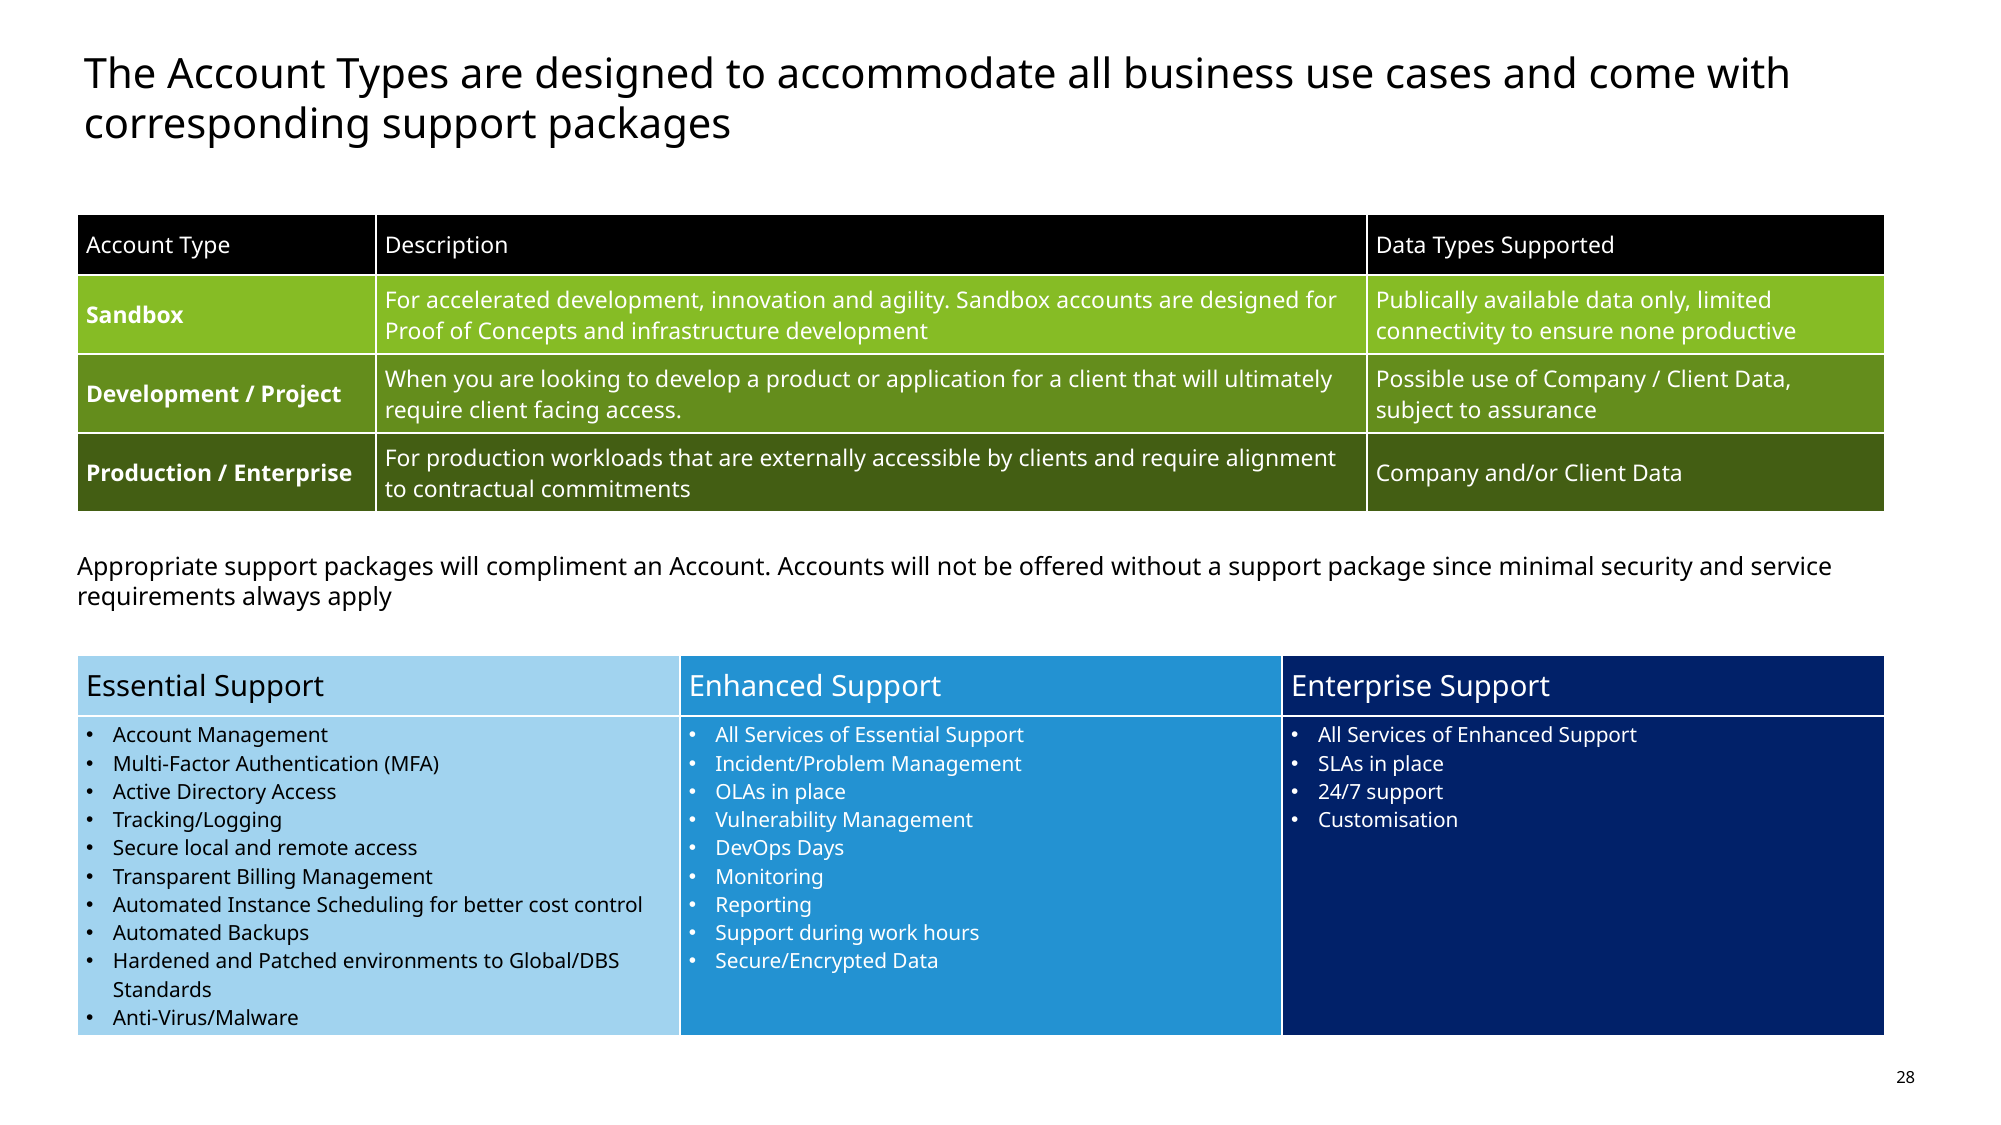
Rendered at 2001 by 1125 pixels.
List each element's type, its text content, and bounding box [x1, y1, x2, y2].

table_cell All Services of Essential Support Incident/Problem Management OLAs in place Vulnerability Management DevOps Days Monitoring Reporting Support during work hours Secure/Encrypted Data [681, 717, 1281, 1035]
table_cell Publically available data only, limited connectivity to ensure none productive [1368, 276, 1884, 353]
table_cell Possible use of Company / Client Data, subject to assurance [1368, 355, 1884, 432]
table_header Enterprise Support [1283, 656, 1884, 715]
table_header Data Types Supported [1368, 215, 1884, 274]
title The Account Types are designed to accommodate all business use cases and come with corresponding support packages [83, 45, 1917, 147]
table_cell All Services of Enhanced Support SLAs in place 24/7 support Customisation [1283, 717, 1884, 1035]
table_cell Company and/or Client Data [1368, 434, 1884, 511]
slide_number 28 [1880, 1068, 1916, 1089]
table_header Enhanced Support [681, 656, 1281, 715]
table_header Account Type [78, 215, 375, 274]
table_cell Production / Enterprise [78, 434, 375, 511]
table_cell For accelerated development, innovation and agility. Sandbox accounts are designed for Proof of Concepts and infrastructure development [377, 276, 1366, 353]
table_cell When you are looking to develop a product or application for a client that will ultimately require client facing access. [377, 355, 1366, 432]
table_cell Sandbox [78, 276, 375, 353]
table_cell Account Management Multi-Factor Authentication (MFA) Active Directory Access Tracking/Logging Secure local and remote access Transparent Billing Management Automated Instance Scheduling for better cost control Automated Backups Hardened and Patched environments to Global/DBS Standards Anti-Virus/Malware [78, 717, 679, 1035]
table_header Essential Support [78, 656, 679, 715]
table_header Description [377, 215, 1366, 274]
table_cell For production workloads that are externally accessible by clients and require alignment to contractual commitments [377, 434, 1366, 511]
table_cell Development / Project [78, 355, 375, 432]
text_box Appropriate support packages will compliment an Account. Accounts will not be offered without a support package since minimal security and service requirements always apply [77, 549, 1923, 655]
